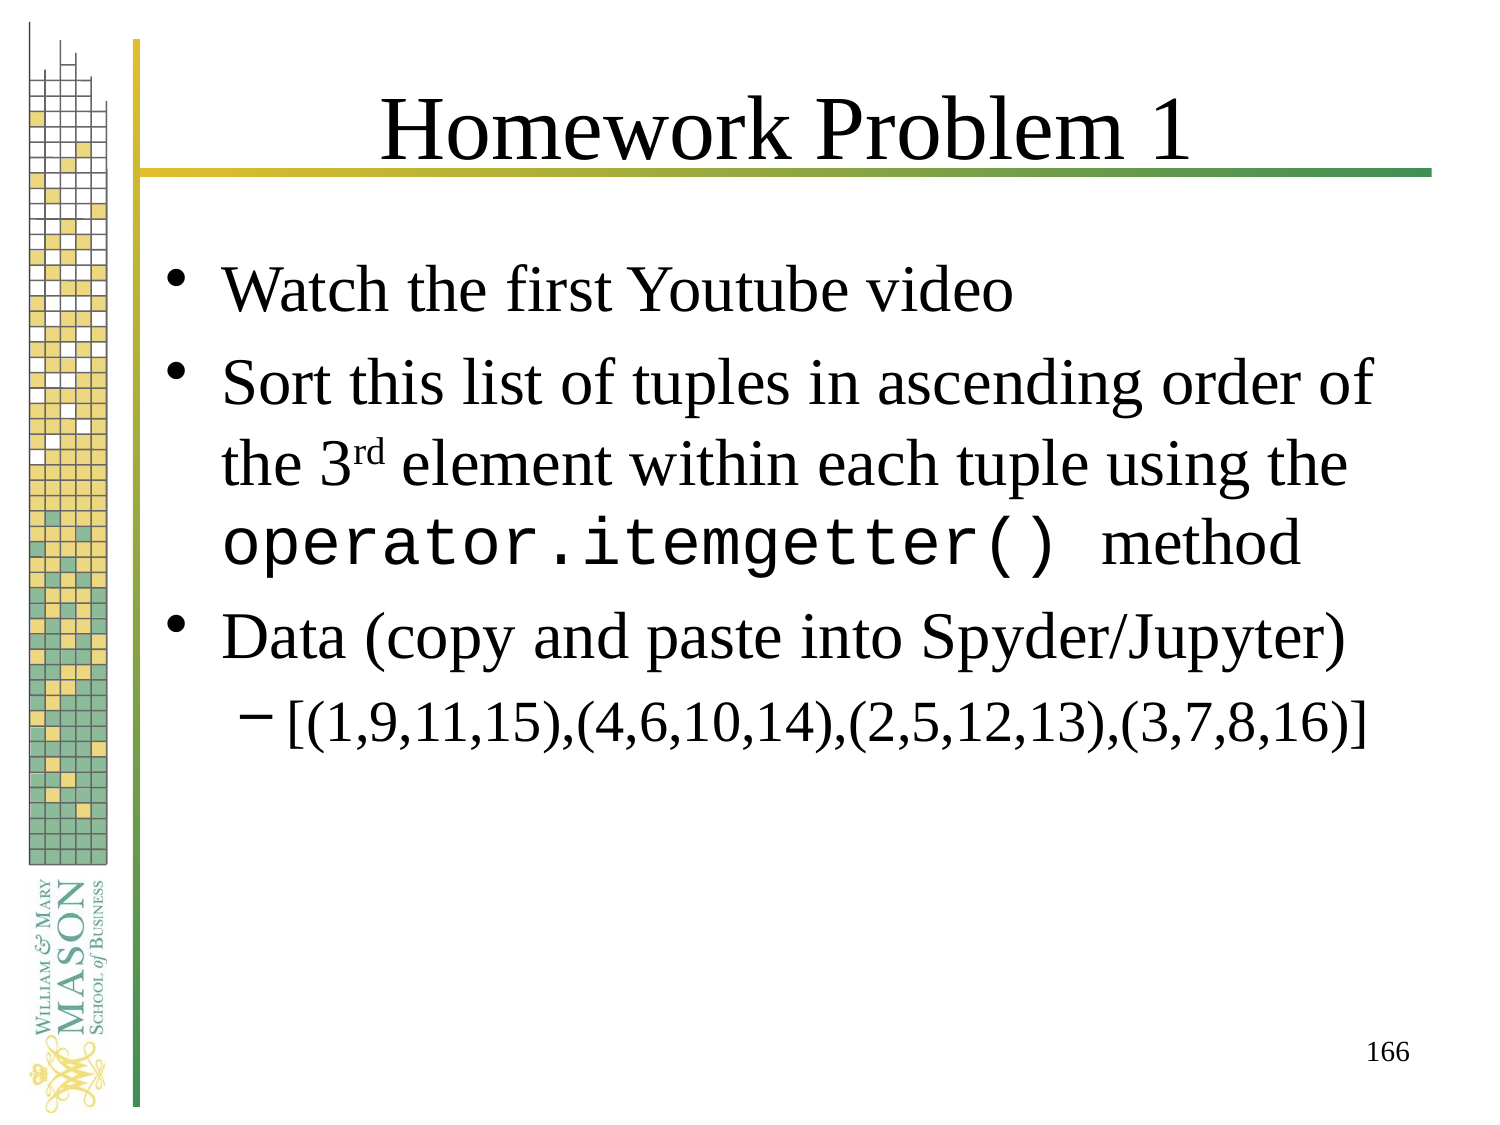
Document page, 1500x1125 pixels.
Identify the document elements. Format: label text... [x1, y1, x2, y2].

slide_number 70 [29, 879, 107, 1113]
list Watch the first Youtube video Sort this list of tuples in ascending order of the 3rd element within each tuple using the operator.itemgetter() method Data (copy and paste into Spyder/Jupyter) [(1,9,11,15),(4,6,10,14),(2,5,12,13),(3,7,8,16)] [150, 237, 1425, 1005]
title Homework Problem 1 [150, 45, 1425, 200]
slide_number 166 [1048, 1024, 1426, 1103]
